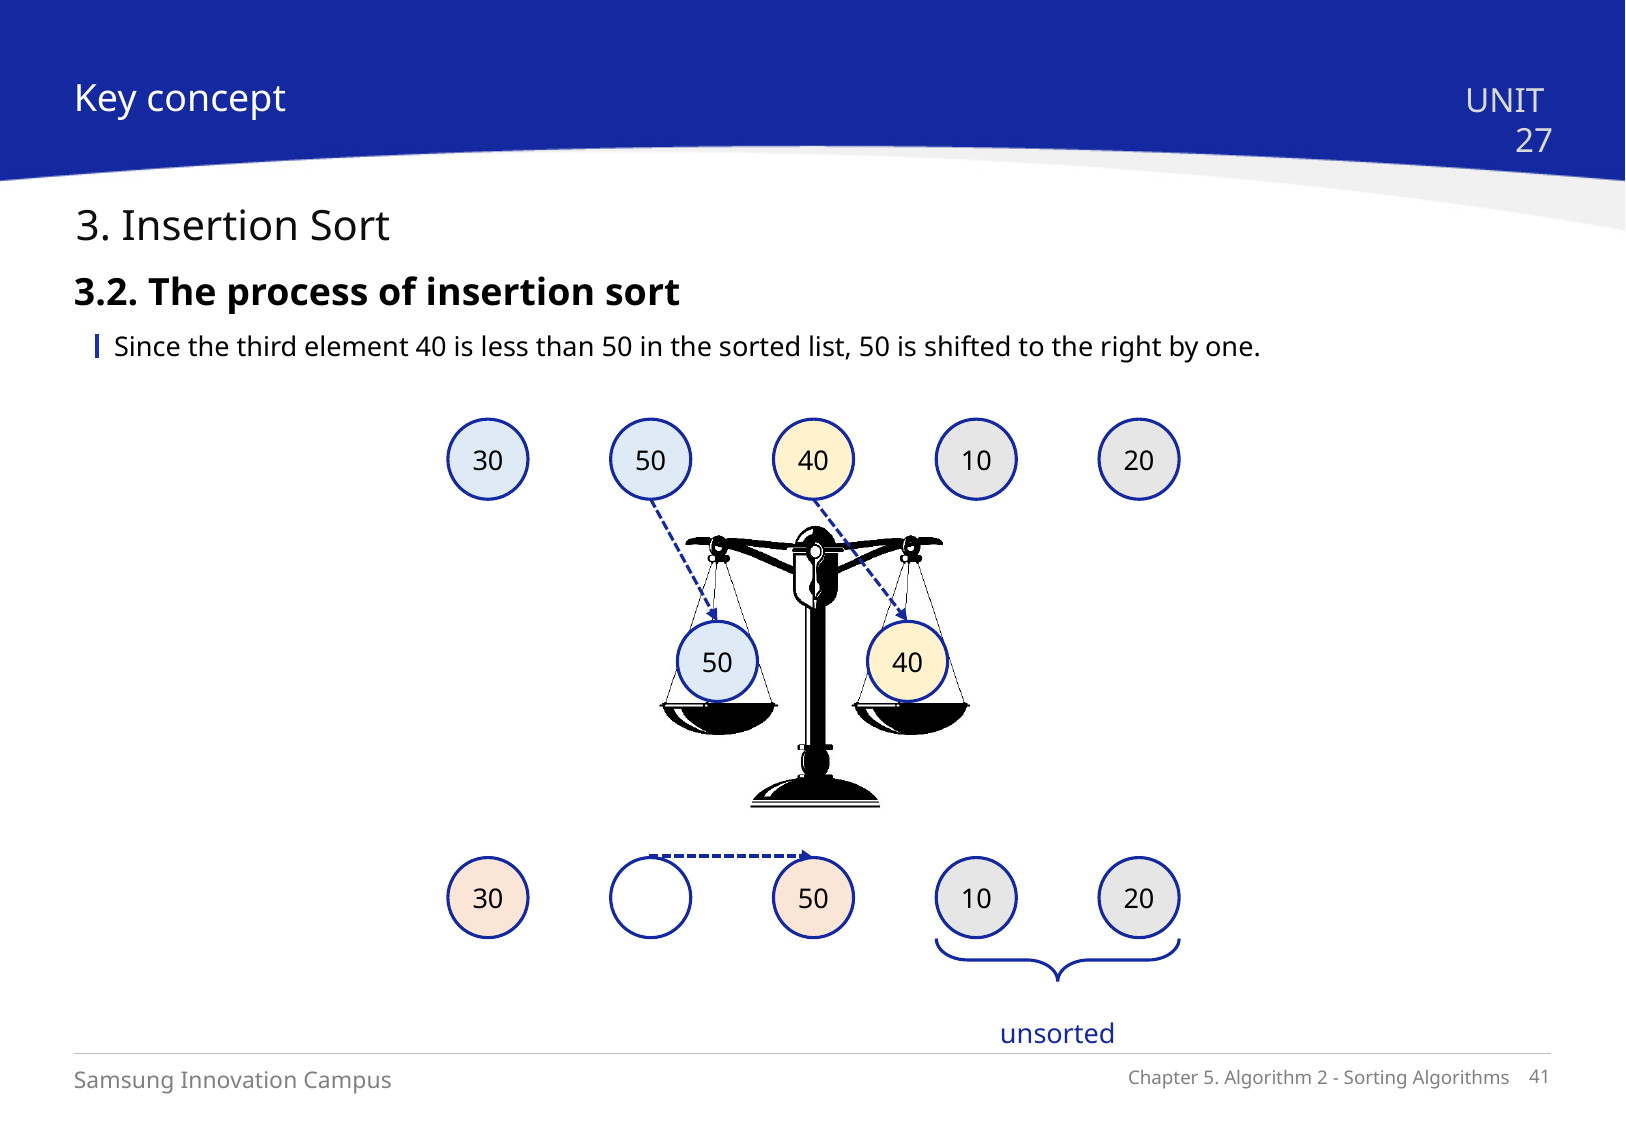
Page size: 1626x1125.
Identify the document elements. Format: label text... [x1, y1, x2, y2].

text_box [447, 419, 1180, 1054]
text_box 3. Insertion Sort [75, 198, 1554, 250]
picture [0, 0, 1625, 1125]
text_box Since the third element 40 is less than 50 in the sorted list, 50 is shifted to the right by one. [94, 329, 1554, 363]
text_box Key concept [73, 73, 981, 120]
text_box 3.2. The process of insertion sort [59, 260, 872, 320]
text_box UNIT 27 [1422, 78, 1554, 159]
